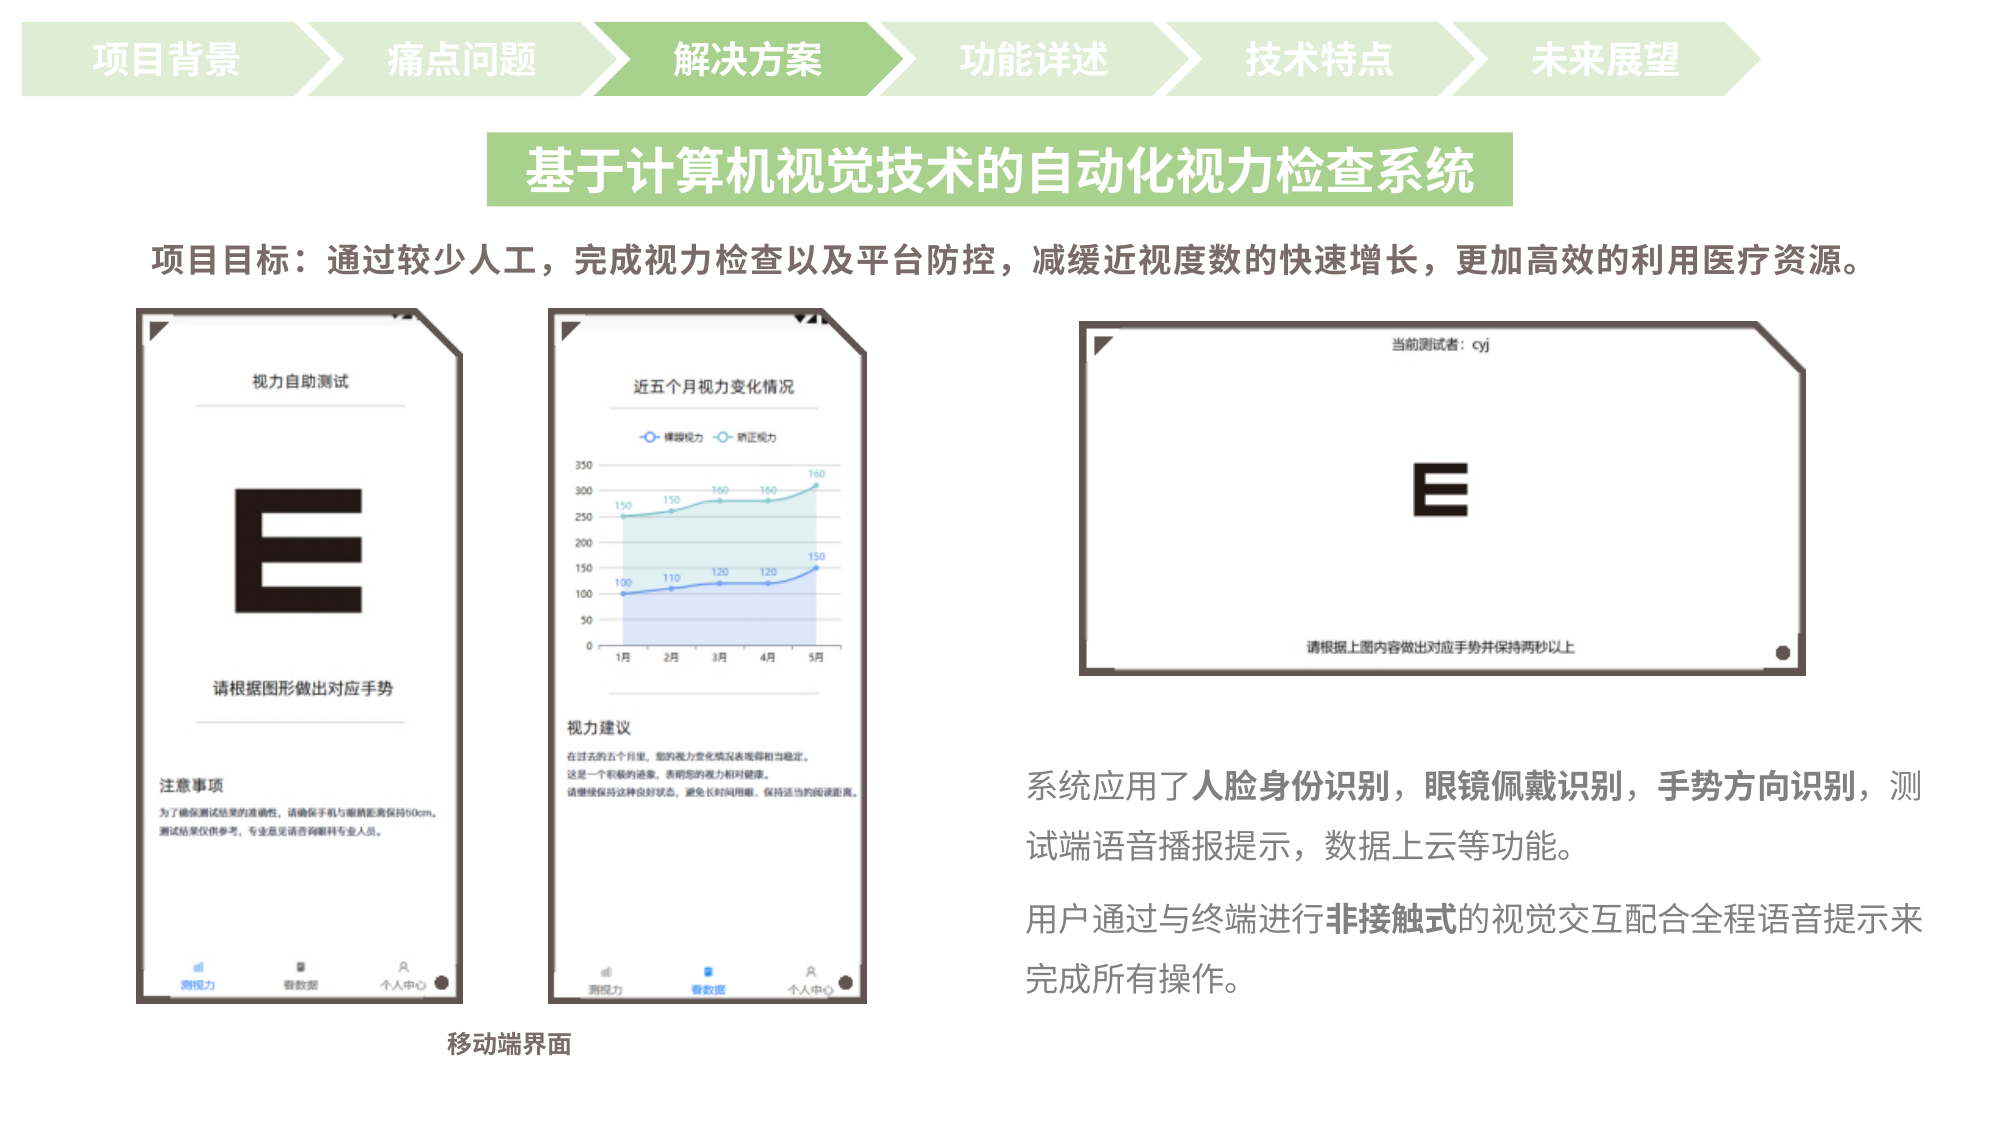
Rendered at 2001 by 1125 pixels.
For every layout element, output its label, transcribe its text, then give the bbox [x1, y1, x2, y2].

picture [1079, 321, 1806, 676]
text_box 项目背景 [20, 21, 333, 98]
text_box 移动端界面 [208, 1015, 811, 1092]
text_box 解决方案 [591, 20, 905, 97]
text_box 痛点问题 [305, 21, 619, 98]
text_box 未来展望 [1449, 20, 1763, 97]
text_box 功能详述 [877, 20, 1191, 97]
text_box 系统应用了人脸身份识别，眼镜佩戴识别，手势方向识别，测试端语音播报提示，数据上云等功能。 用户通过与终端进行非接触式的视觉交互配合全程语音提示来完成所有操作。 [1010, 738, 1940, 1016]
text_box 基于计算机视觉技术的自动化视力检查系统 [486, 132, 1513, 207]
text_box 技术特点 [1163, 20, 1477, 97]
text_box 项目目标：通过较少人工，完成视力检查以及平台防控，减缓近视度数的快速增长，更加高效的利用医疗资源。 [136, 211, 2000, 286]
picture [136, 308, 463, 1004]
picture [548, 308, 867, 1004]
